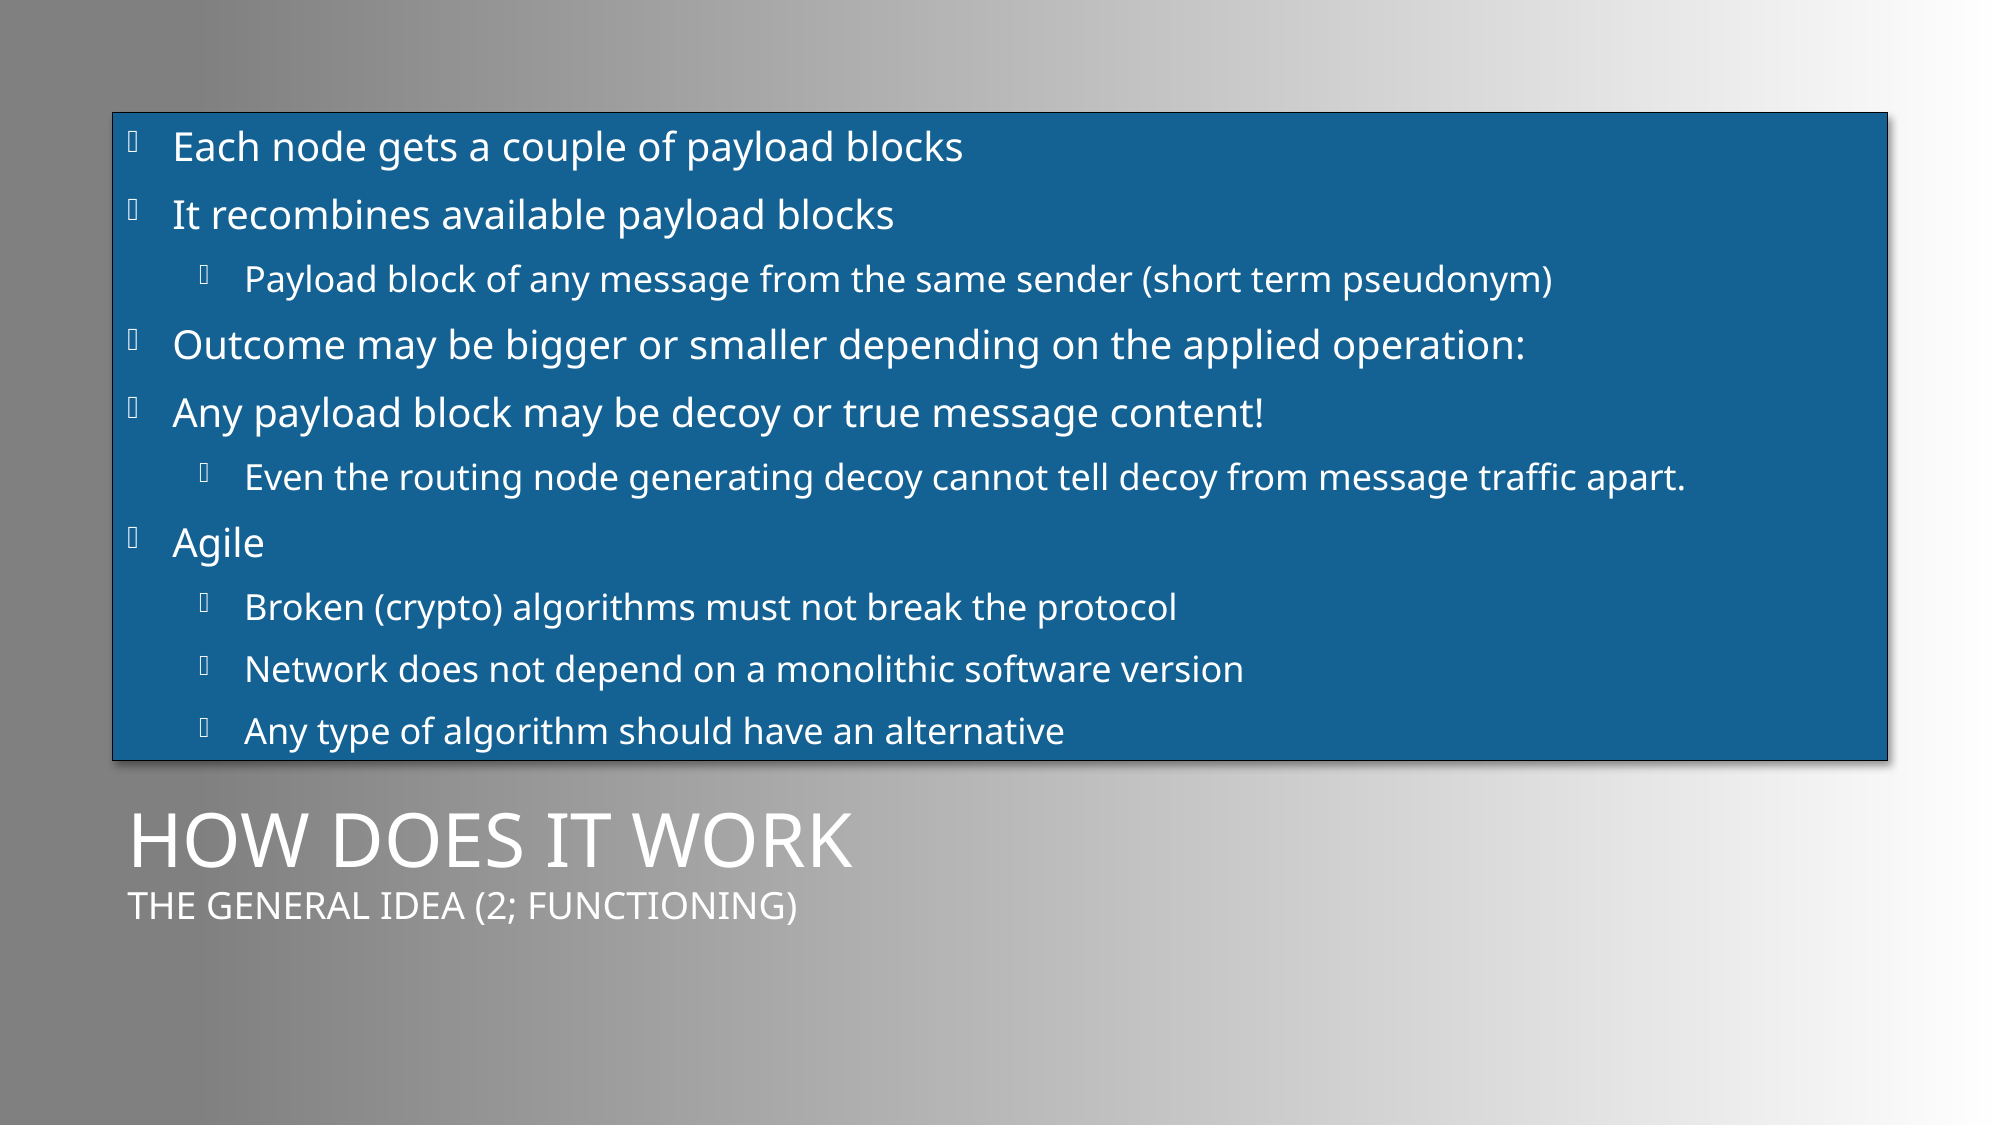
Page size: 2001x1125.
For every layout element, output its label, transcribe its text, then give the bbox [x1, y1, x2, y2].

title How does it work The general idea (2; Functioning) [112, 736, 1513, 984]
list Each node gets a couple of payload blocks It recombines available payload blocks Payload block of any message from the same sender (short term pseudonym) Outcome may be bigger or smaller depending on the applied operation: Any payload block may be decoy or true message content! Even the routing node generating decoy cannot tell decoy from message traffic apart. Agile Broken (crypto) algorithms must not break the protocol Network does not depend on a monolithic software version Any type of algorithm should have an alternative [112, 112, 1888, 761]
